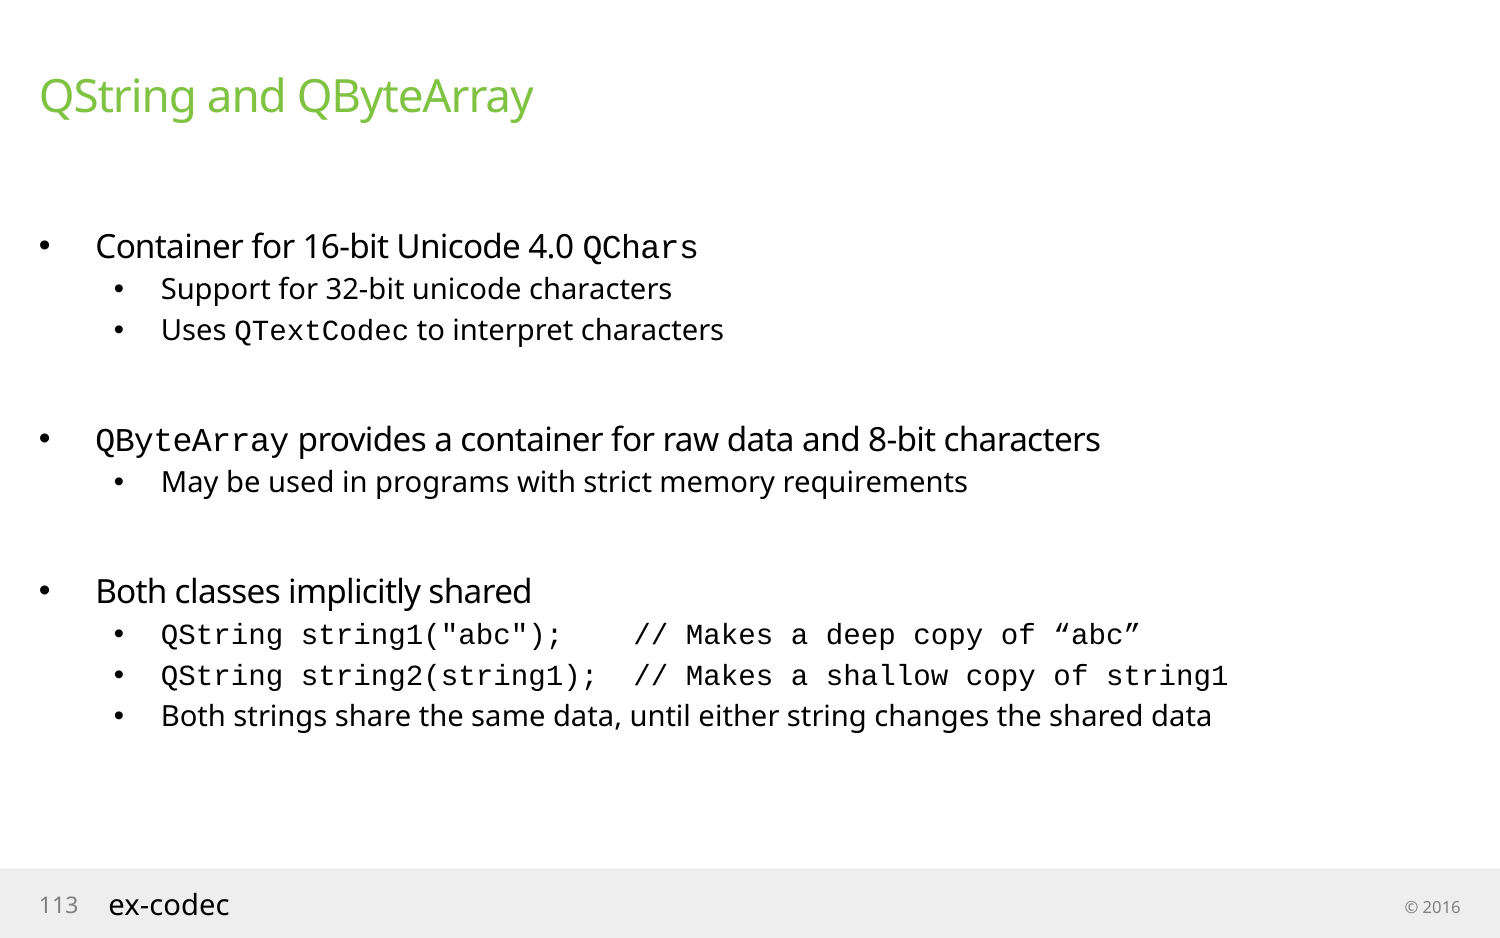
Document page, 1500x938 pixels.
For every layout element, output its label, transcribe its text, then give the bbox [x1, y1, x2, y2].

title QString and QByteArray [39, 66, 1052, 195]
footer © 2016 [1188, 896, 1461, 917]
text_box ex-codec [93, 894, 795, 927]
slide_number 113 [39, 892, 410, 921]
list Container for 16-bit Unicode 4.0 QChars Support for 32-bit unicode characters Uses QTextCodec to interpret characters QByteArray provides a container for raw data and 8-bit characters May be used in programs with strict memory requirements Both classes implicitly shared QString string1("abc"); // Makes a deep copy of “abc” QString string2(string1); // Makes a shallow copy of string1 Both strings share the same data, until either string changes the shared data [39, 224, 1471, 846]
